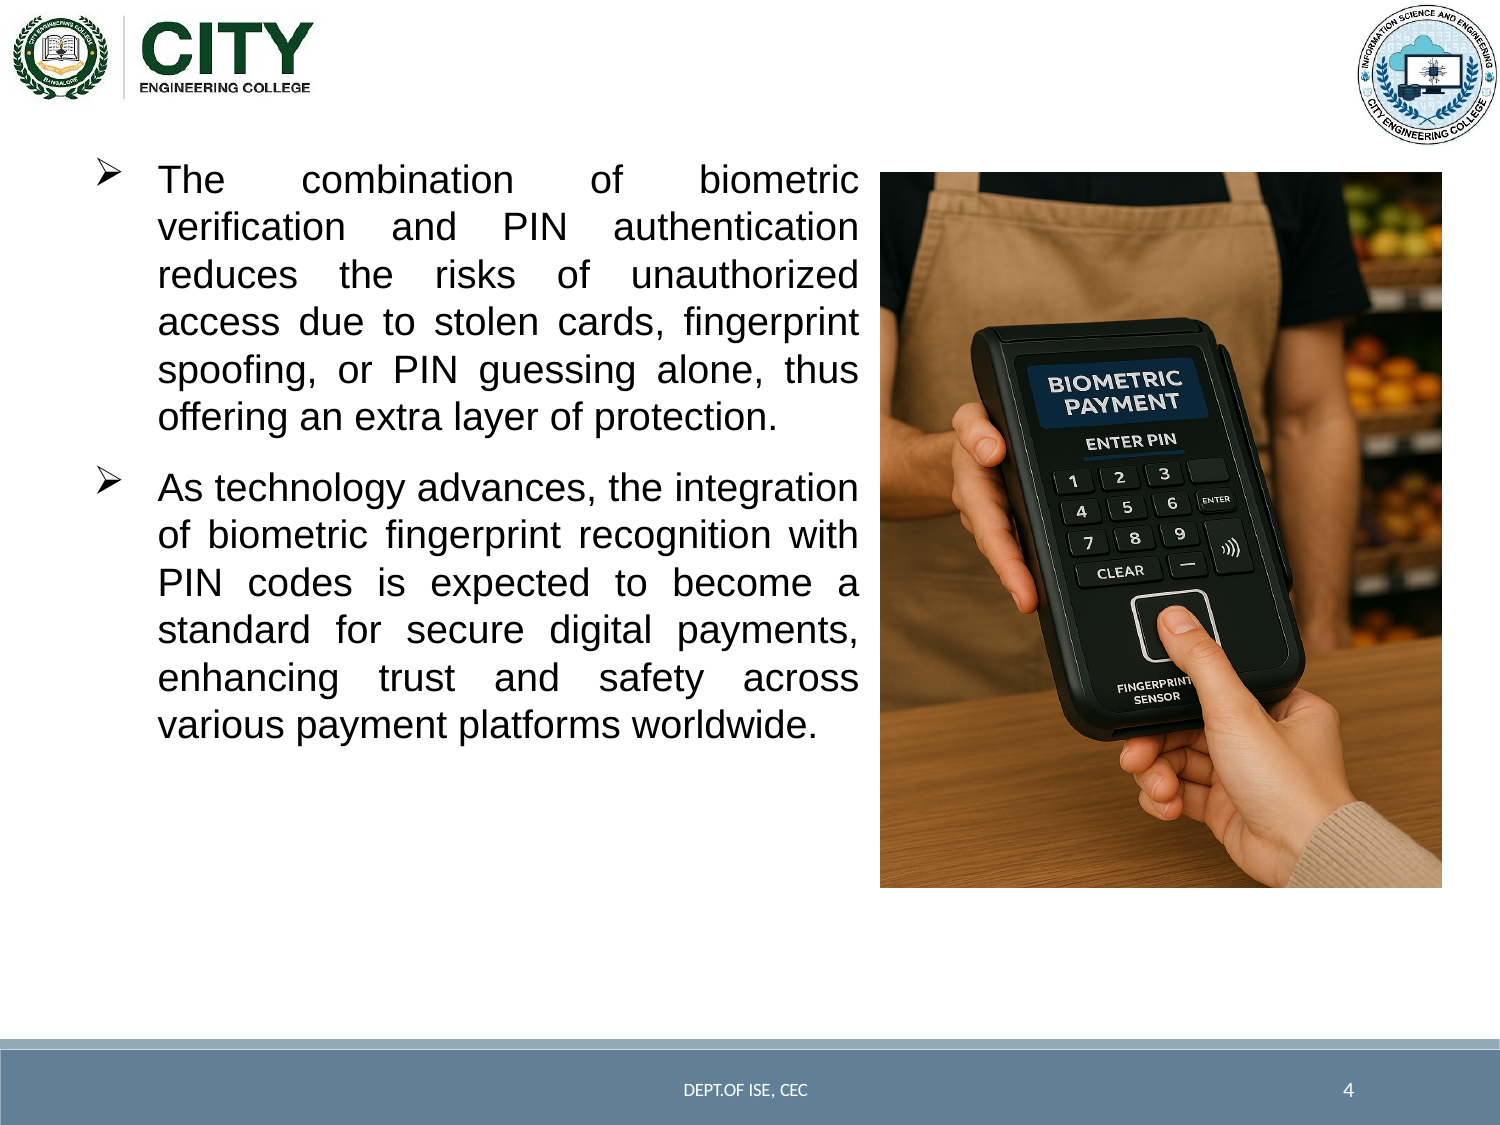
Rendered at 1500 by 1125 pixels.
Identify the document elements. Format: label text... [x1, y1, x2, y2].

footer DEPT.OF ISE, CEC [681, 1080, 819, 1125]
slide_number 4 [1341, 1078, 1374, 1125]
text_box The combination of biometric verification and PIN authentication reduces the risks of unauthorized access due to stolen cards, fingerprint spoofing, or PIN guessing alone, thus offering an extra layer of protection. As technology advances, the integration of biometric fingerprint recognition with PIN codes is expected to become a standard for secure digital payments, enhancing trust and safety across various payment platforms worldwide. [76, 146, 875, 754]
picture [1355, 2, 1499, 147]
picture [6, 12, 322, 108]
picture [880, 172, 1442, 888]
